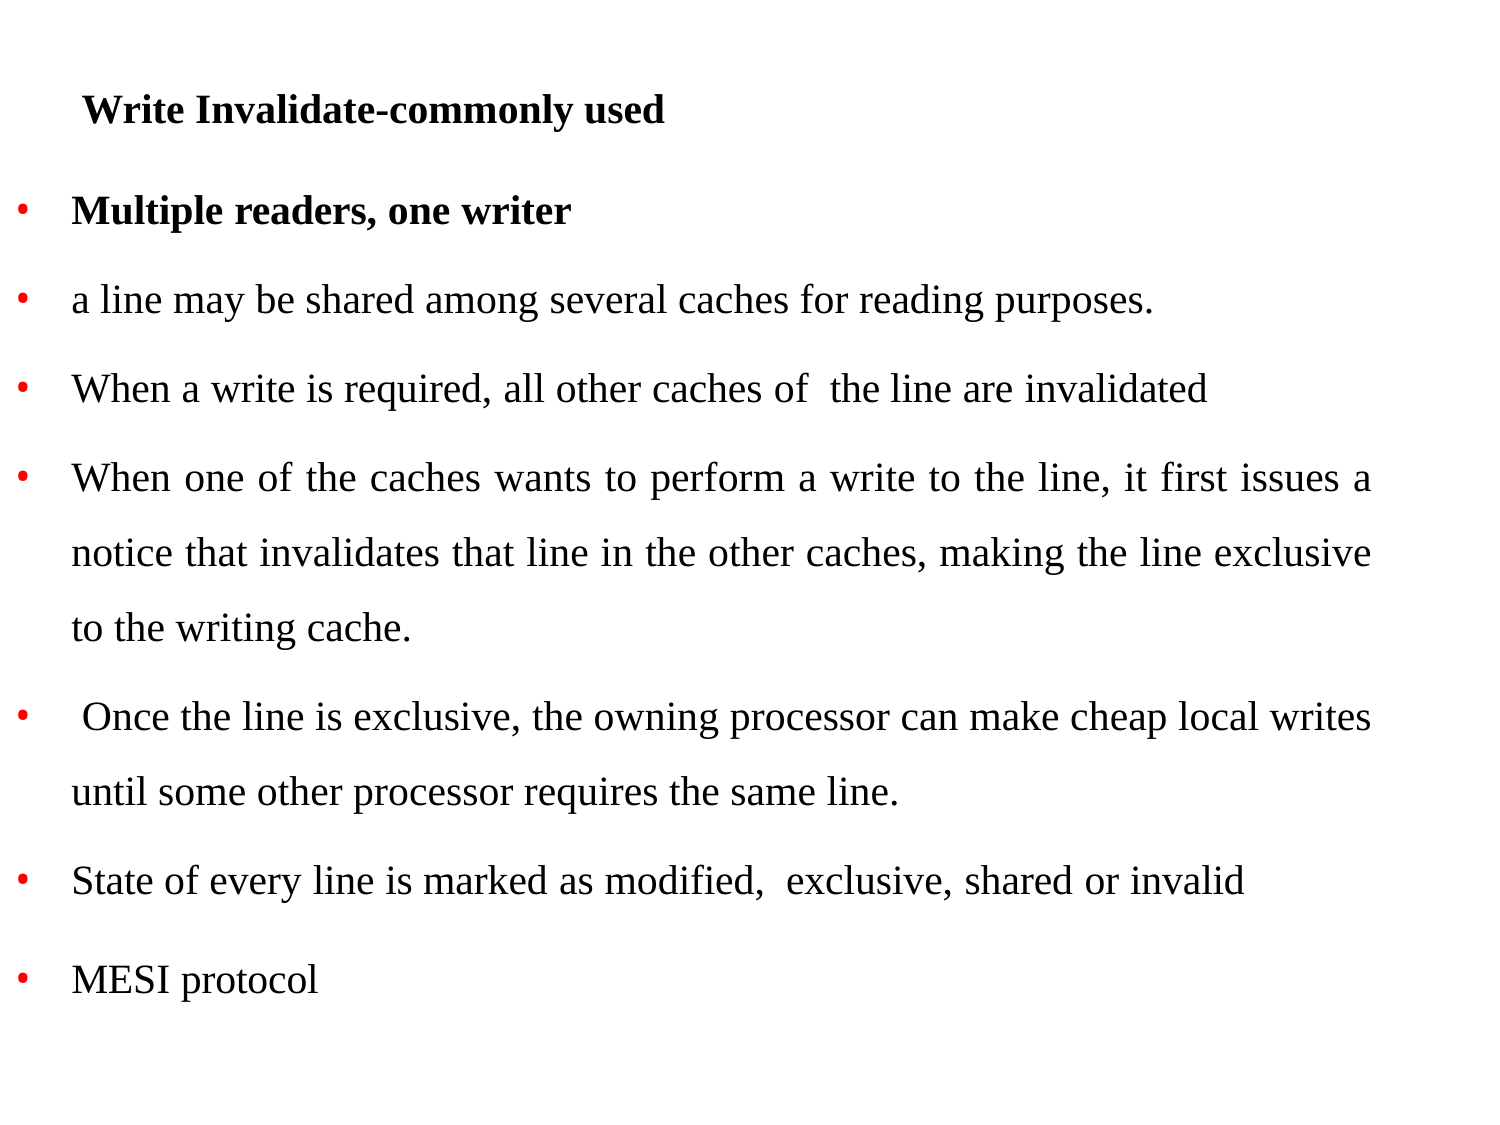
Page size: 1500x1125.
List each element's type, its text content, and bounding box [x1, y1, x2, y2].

text_box Write Invalidate-commonly used Multiple readers, one writer a line may be shared among several caches for reading purposes. When a write is required, all other caches of the line are invalidated When one of the caches wants to perform a write to the line, it first issues a notice that invalidates that line in the other caches, making the line exclusive to the writing cache. Once the line is exclusive, the owning processor can make cheap local writes until some other processor requires the same line. State of every line is marked as modified, exclusive, shared or invalid MESI protocol [12, 79, 1425, 1003]
